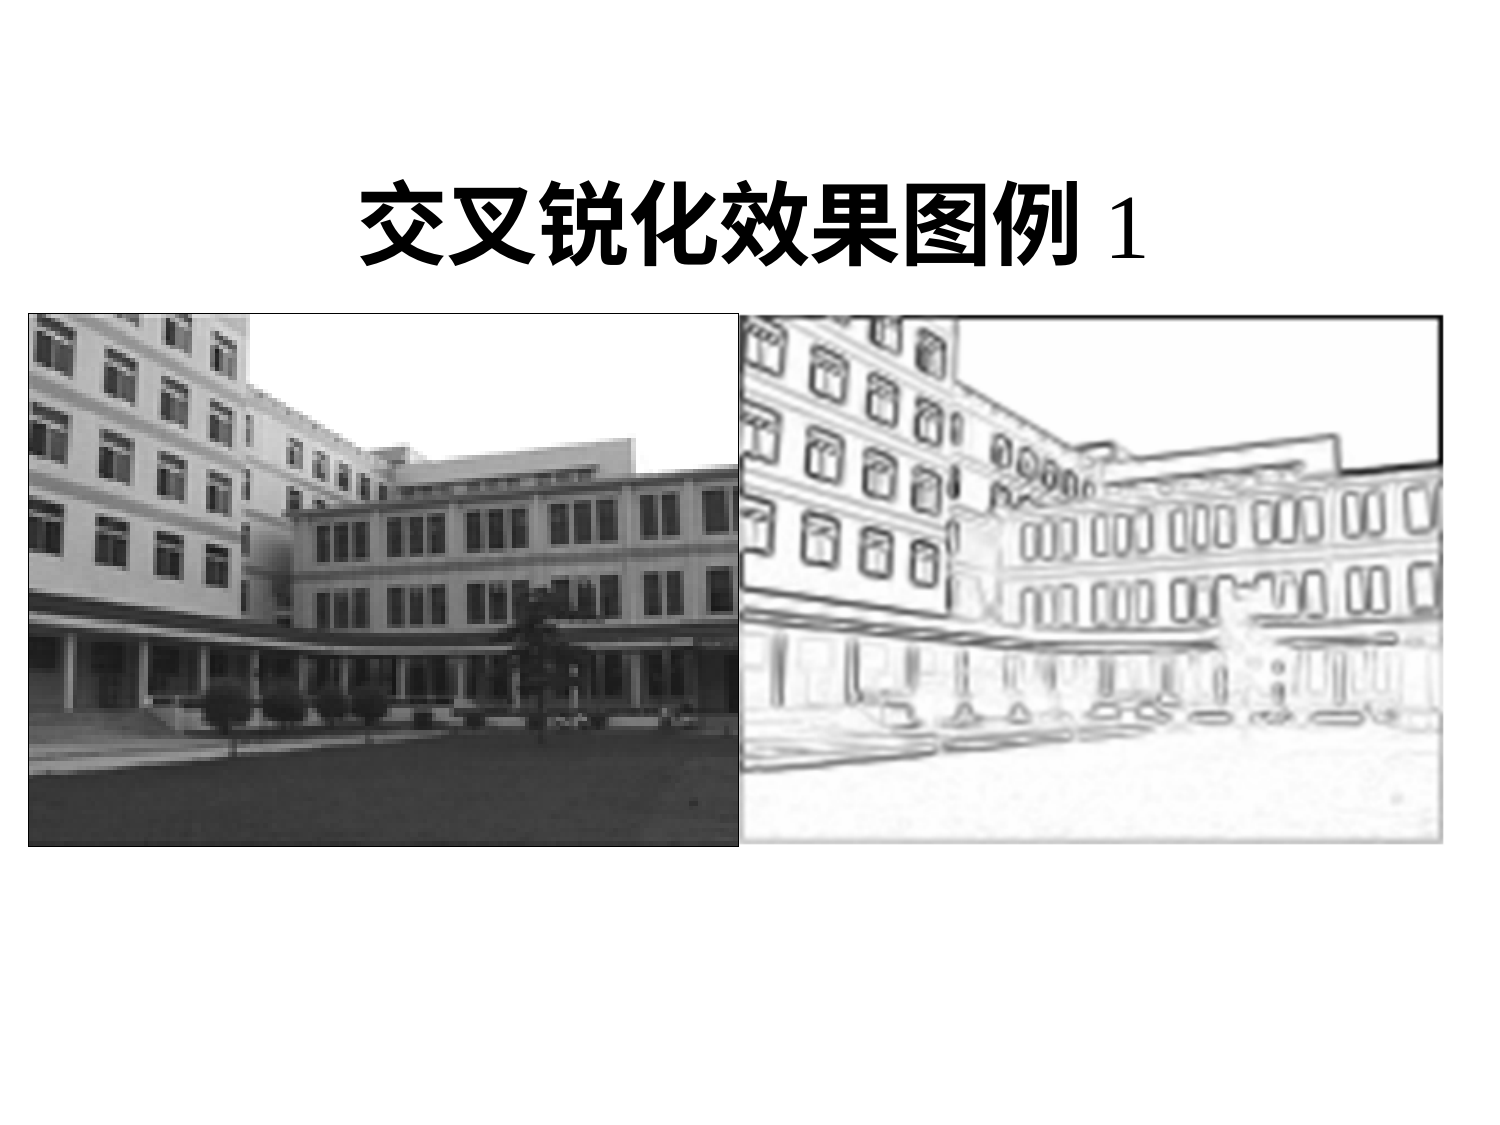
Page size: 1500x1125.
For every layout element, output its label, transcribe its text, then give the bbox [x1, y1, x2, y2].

title 交叉锐化效果图例1 [134, 47, 1373, 285]
picture [28, 313, 739, 847]
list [743, 313, 1446, 847]
